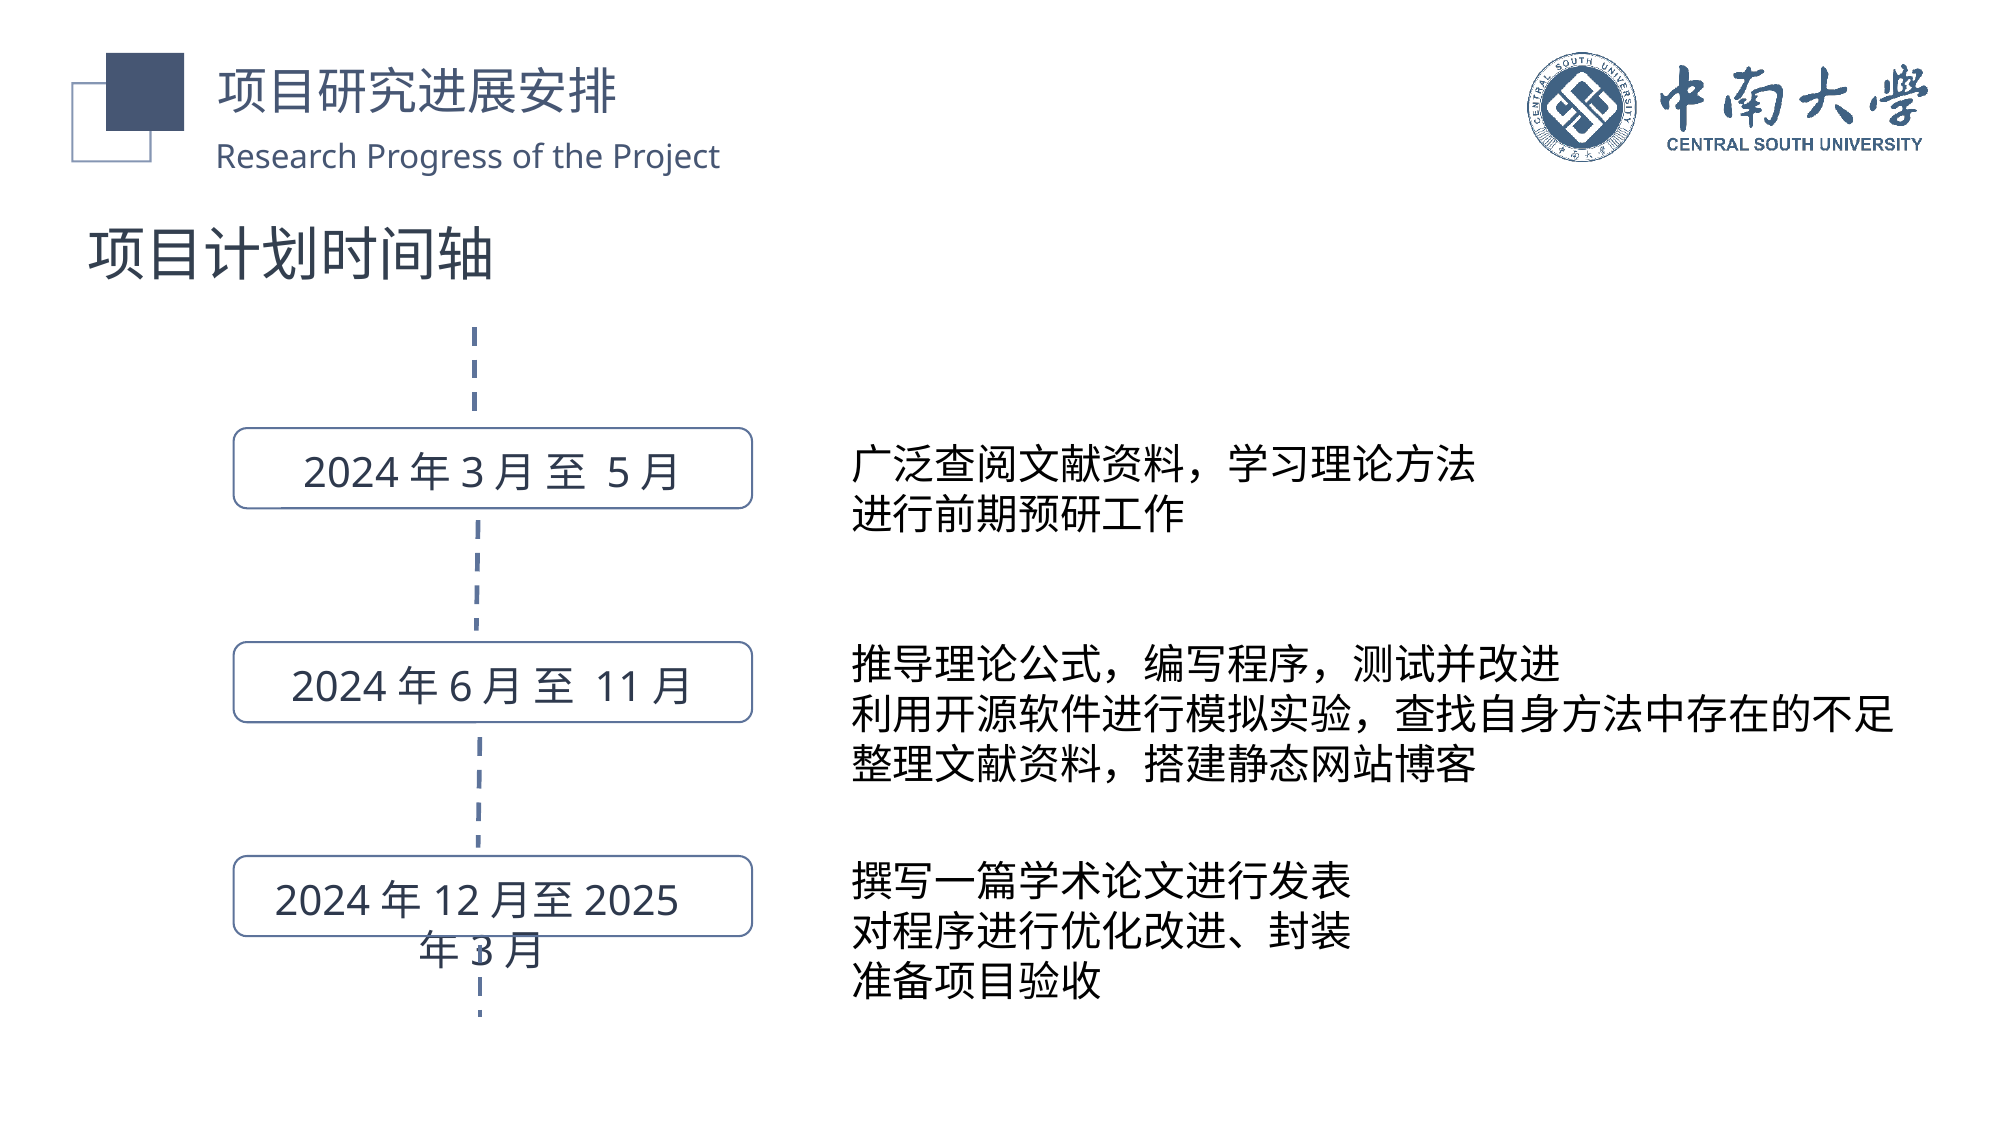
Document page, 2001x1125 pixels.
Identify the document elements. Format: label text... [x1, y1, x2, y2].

picture [1526, 51, 1929, 162]
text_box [233, 855, 753, 937]
text_box 项目计划时间轴 [72, 209, 955, 294]
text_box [71, 51, 822, 175]
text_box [475, 519, 479, 632]
text_box 推导理论公式，编写程序，测试并改进 利用开源软件进行模拟实验，查找自身方法中存在的不足 整理文献资料，搭建静态网站博客 [836, 630, 1990, 846]
text_box 广泛查阅文献资料，学习理论方法 进行前期预研工作 [836, 430, 1990, 546]
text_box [233, 641, 753, 723]
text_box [477, 736, 481, 849]
text_box 撰写一篇学术论文进行发表 对程序进行优化改进、封装 准备项目验收 [836, 847, 1990, 1013]
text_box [233, 427, 753, 509]
